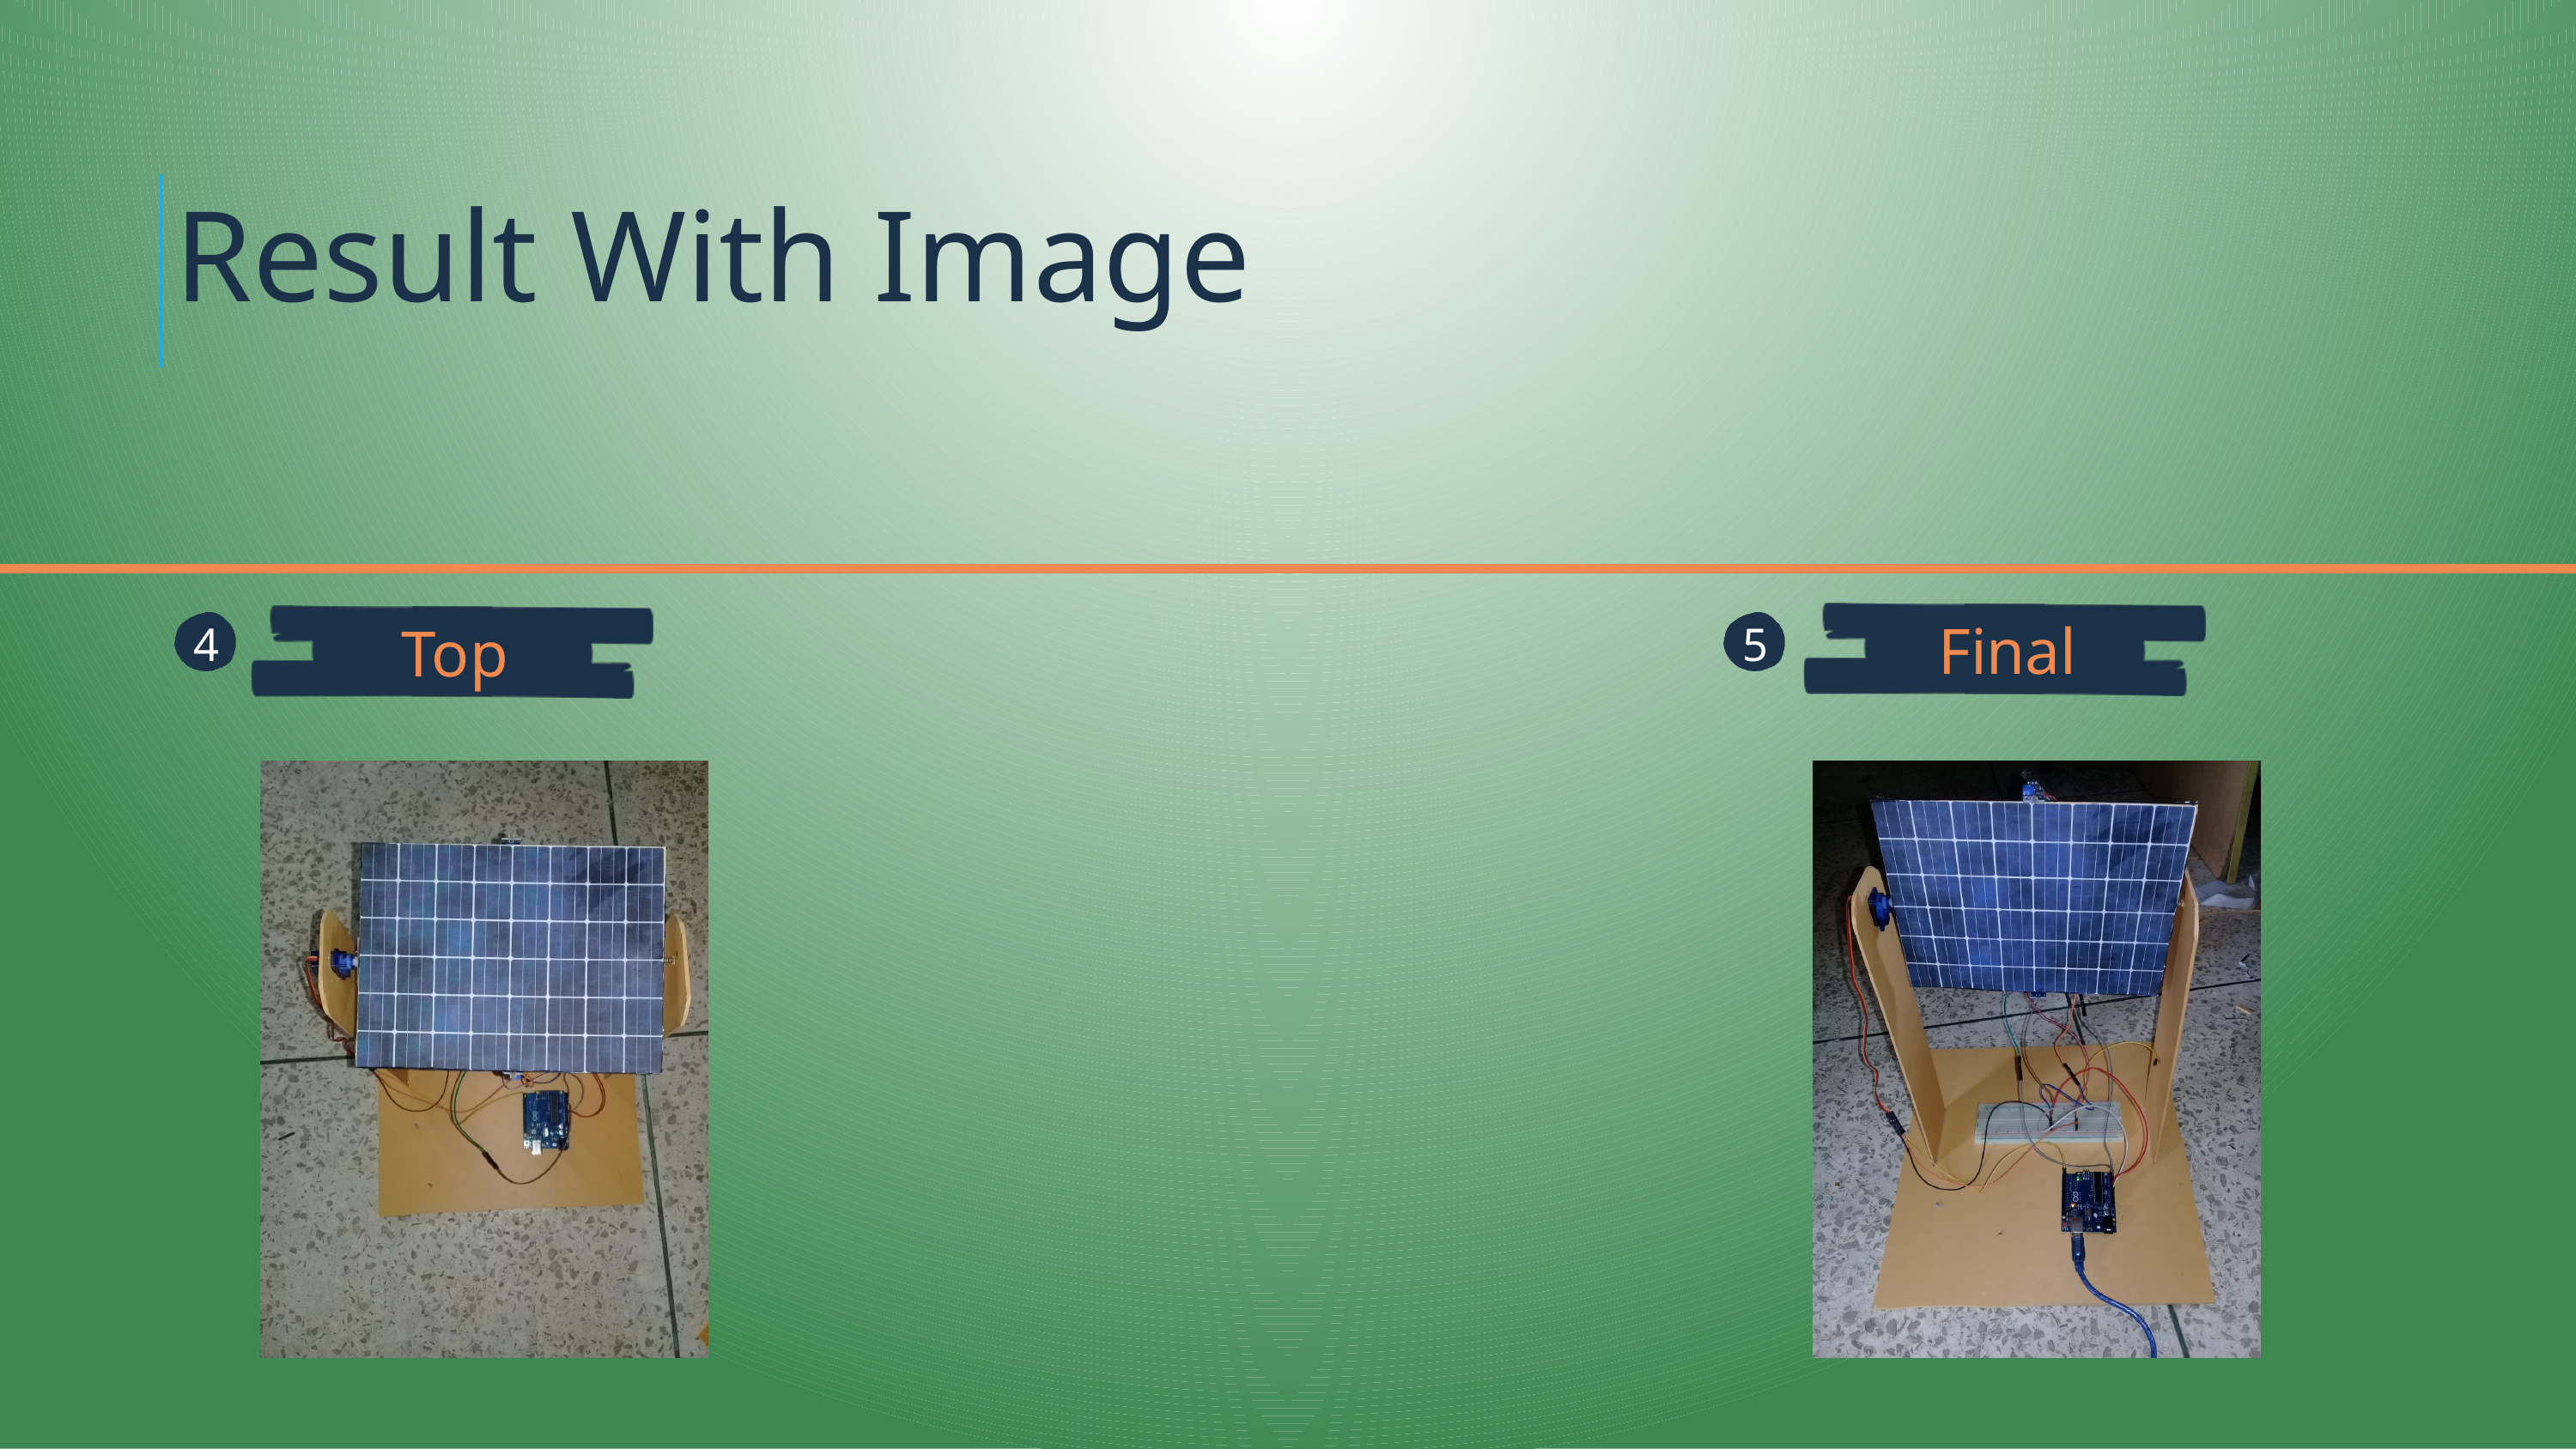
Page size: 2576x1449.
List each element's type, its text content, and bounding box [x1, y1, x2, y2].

picture [260, 760, 708, 1358]
picture [1813, 760, 2261, 1358]
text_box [174, 612, 236, 671]
text_box Result With Image [174, 176, 2248, 327]
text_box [1723, 612, 1785, 671]
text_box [251, 605, 654, 700]
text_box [1803, 603, 2207, 697]
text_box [0, 563, 2576, 573]
